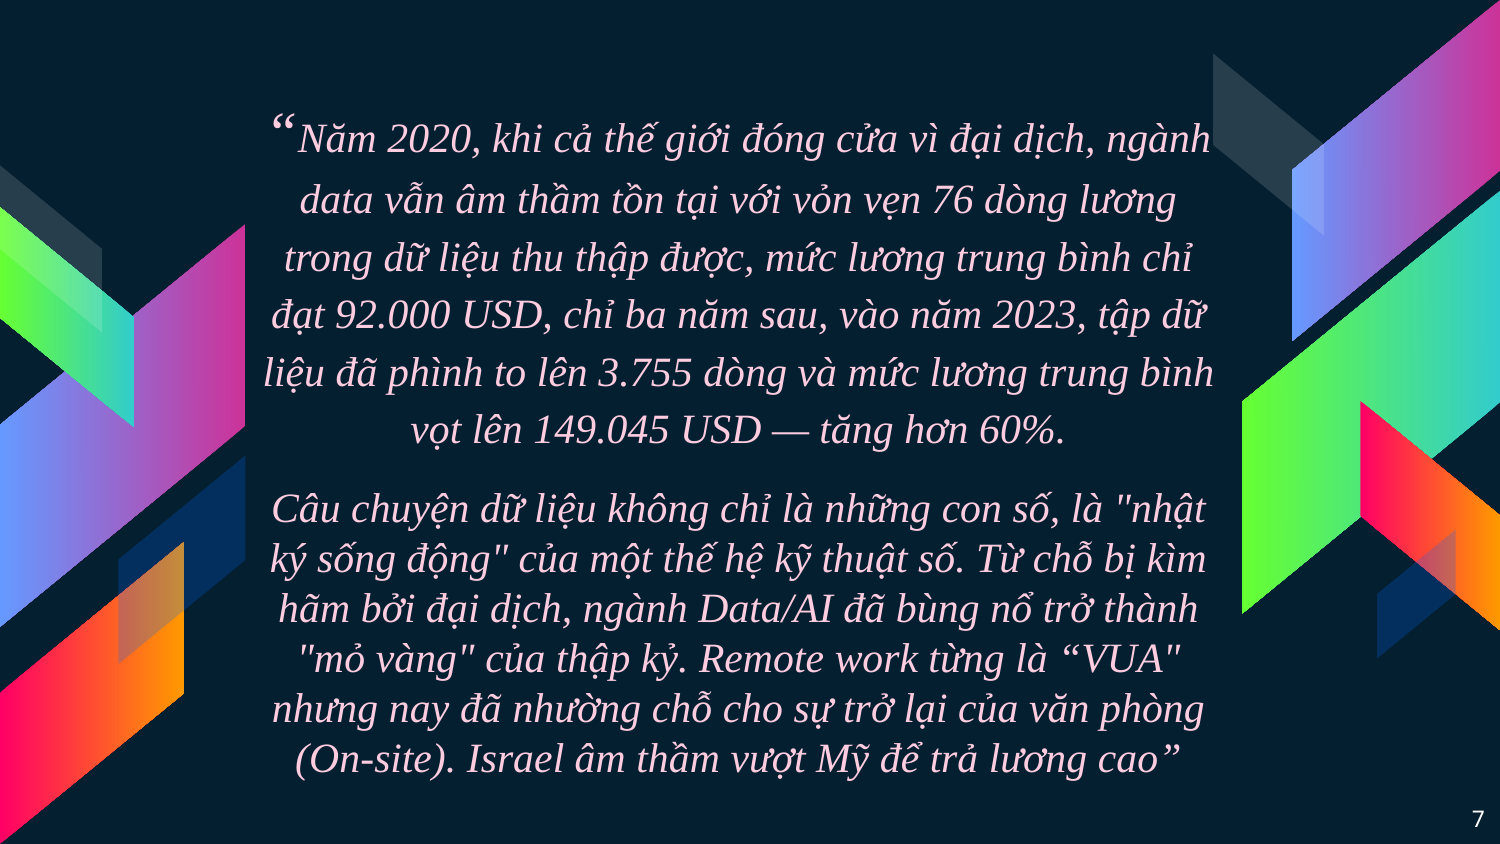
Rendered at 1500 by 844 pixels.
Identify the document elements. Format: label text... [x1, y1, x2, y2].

list “Năm 2020, khi cả thế giới đóng cửa vì đại dịch, ngành data vẫn âm thầm tồn tại với vỏn vẹn 76 dòng lương trong dữ liệu thu thập được, mức lương trung bình chỉ đạt 92.000 USD, chỉ ba năm sau, vào năm 2023, tập dữ liệu đã phình to lên 3.755 dòng và mức lương trung bình vọt lên 149.045 USD — tăng hơn 60%. Câu chuyện dữ liệu không chỉ là những con số, là "nhật ký sống động" của một thế hệ kỹ thuật số. Từ chỗ bị kìm hãm bởi đại dịch, ngành Data/AI đã bùng nổ trở thành "mỏ vàng" của thập kỷ. Remote work từng là “VUA" nhưng nay đã nhường chỗ cho sự trở lại của văn phòng (On-site). Israel âm thầm vượt Mỹ để trả lương cao” [225, 21, 1240, 844]
slide_number 7 [1403, 789, 1500, 844]
